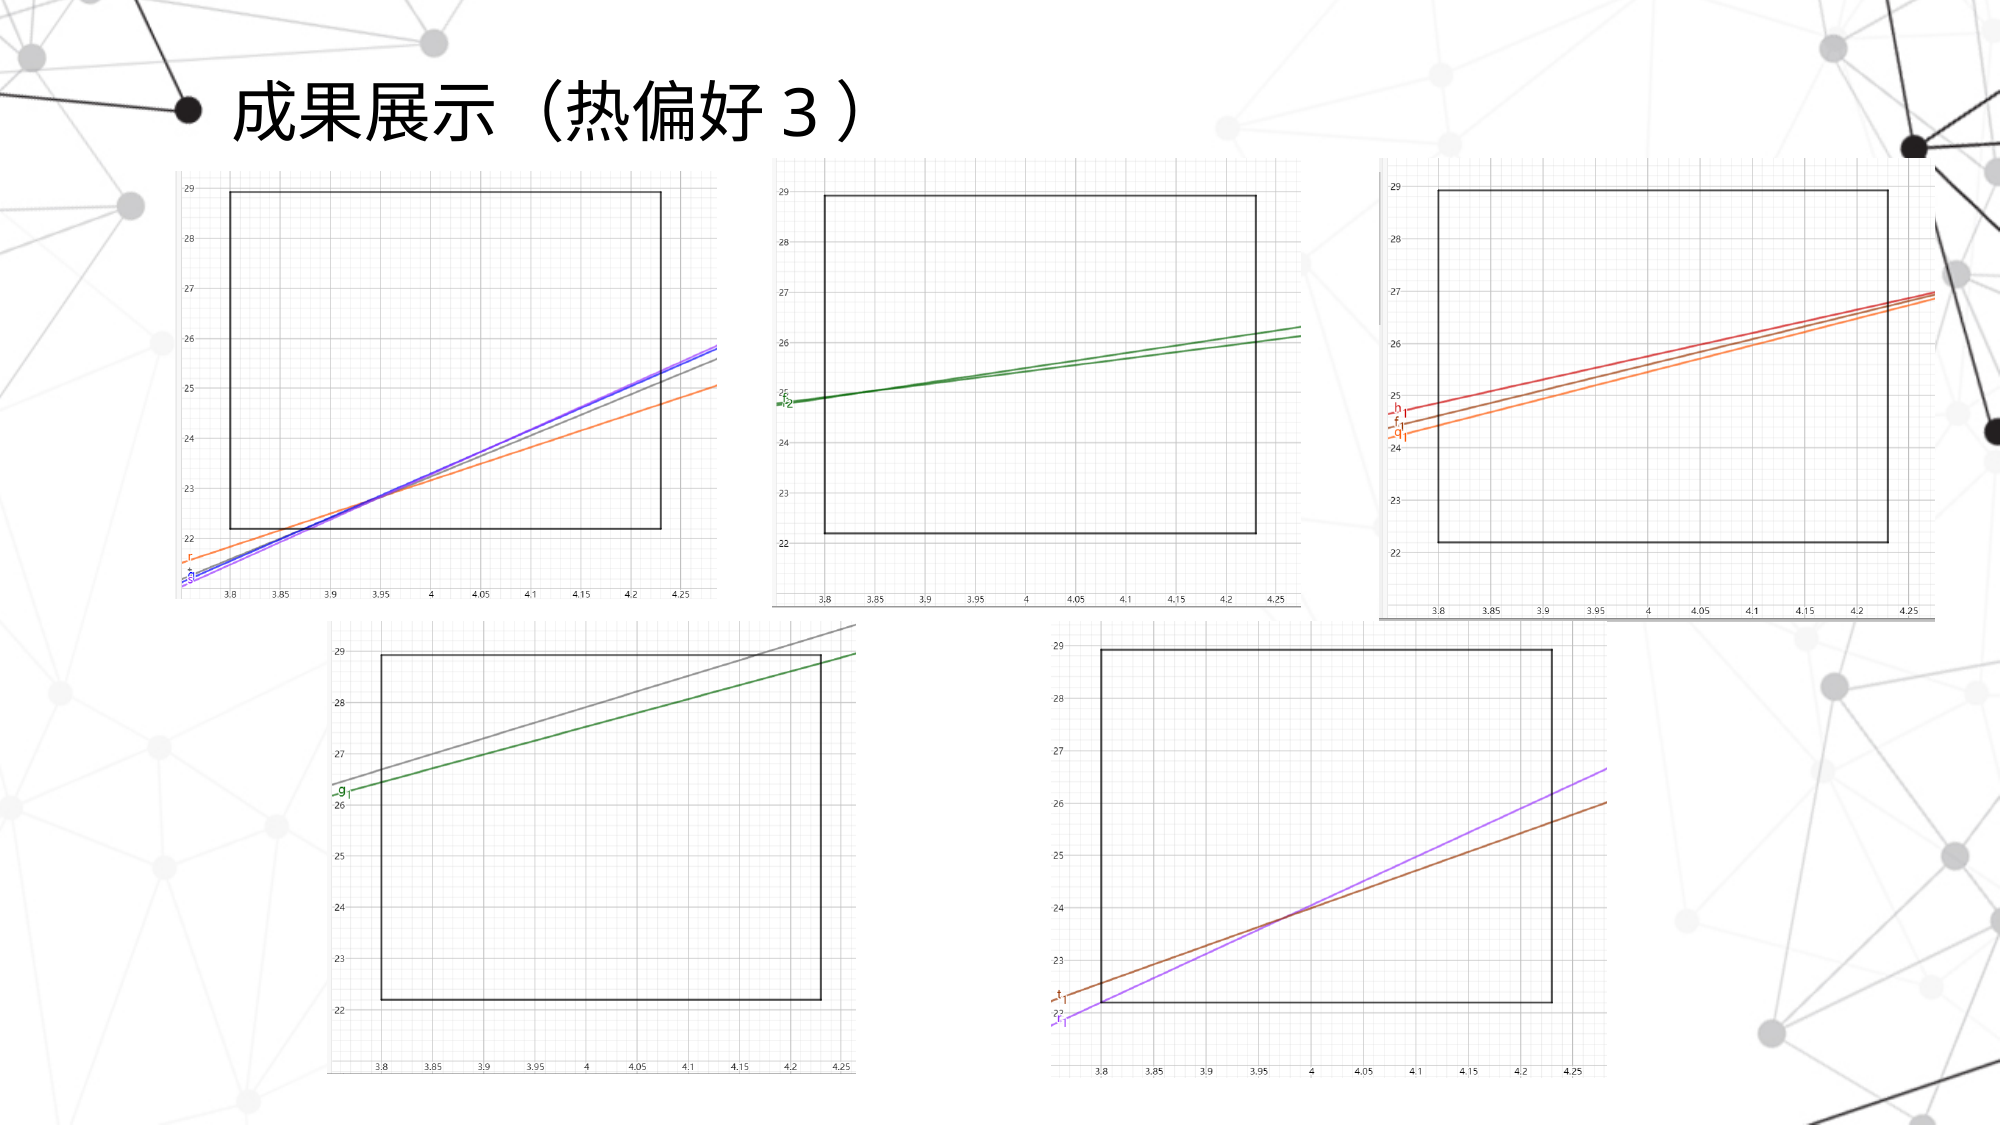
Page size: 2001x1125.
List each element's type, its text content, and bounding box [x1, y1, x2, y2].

title 成果展示（热偏好3） [216, 61, 920, 158]
picture [0, 0, 2000, 1125]
